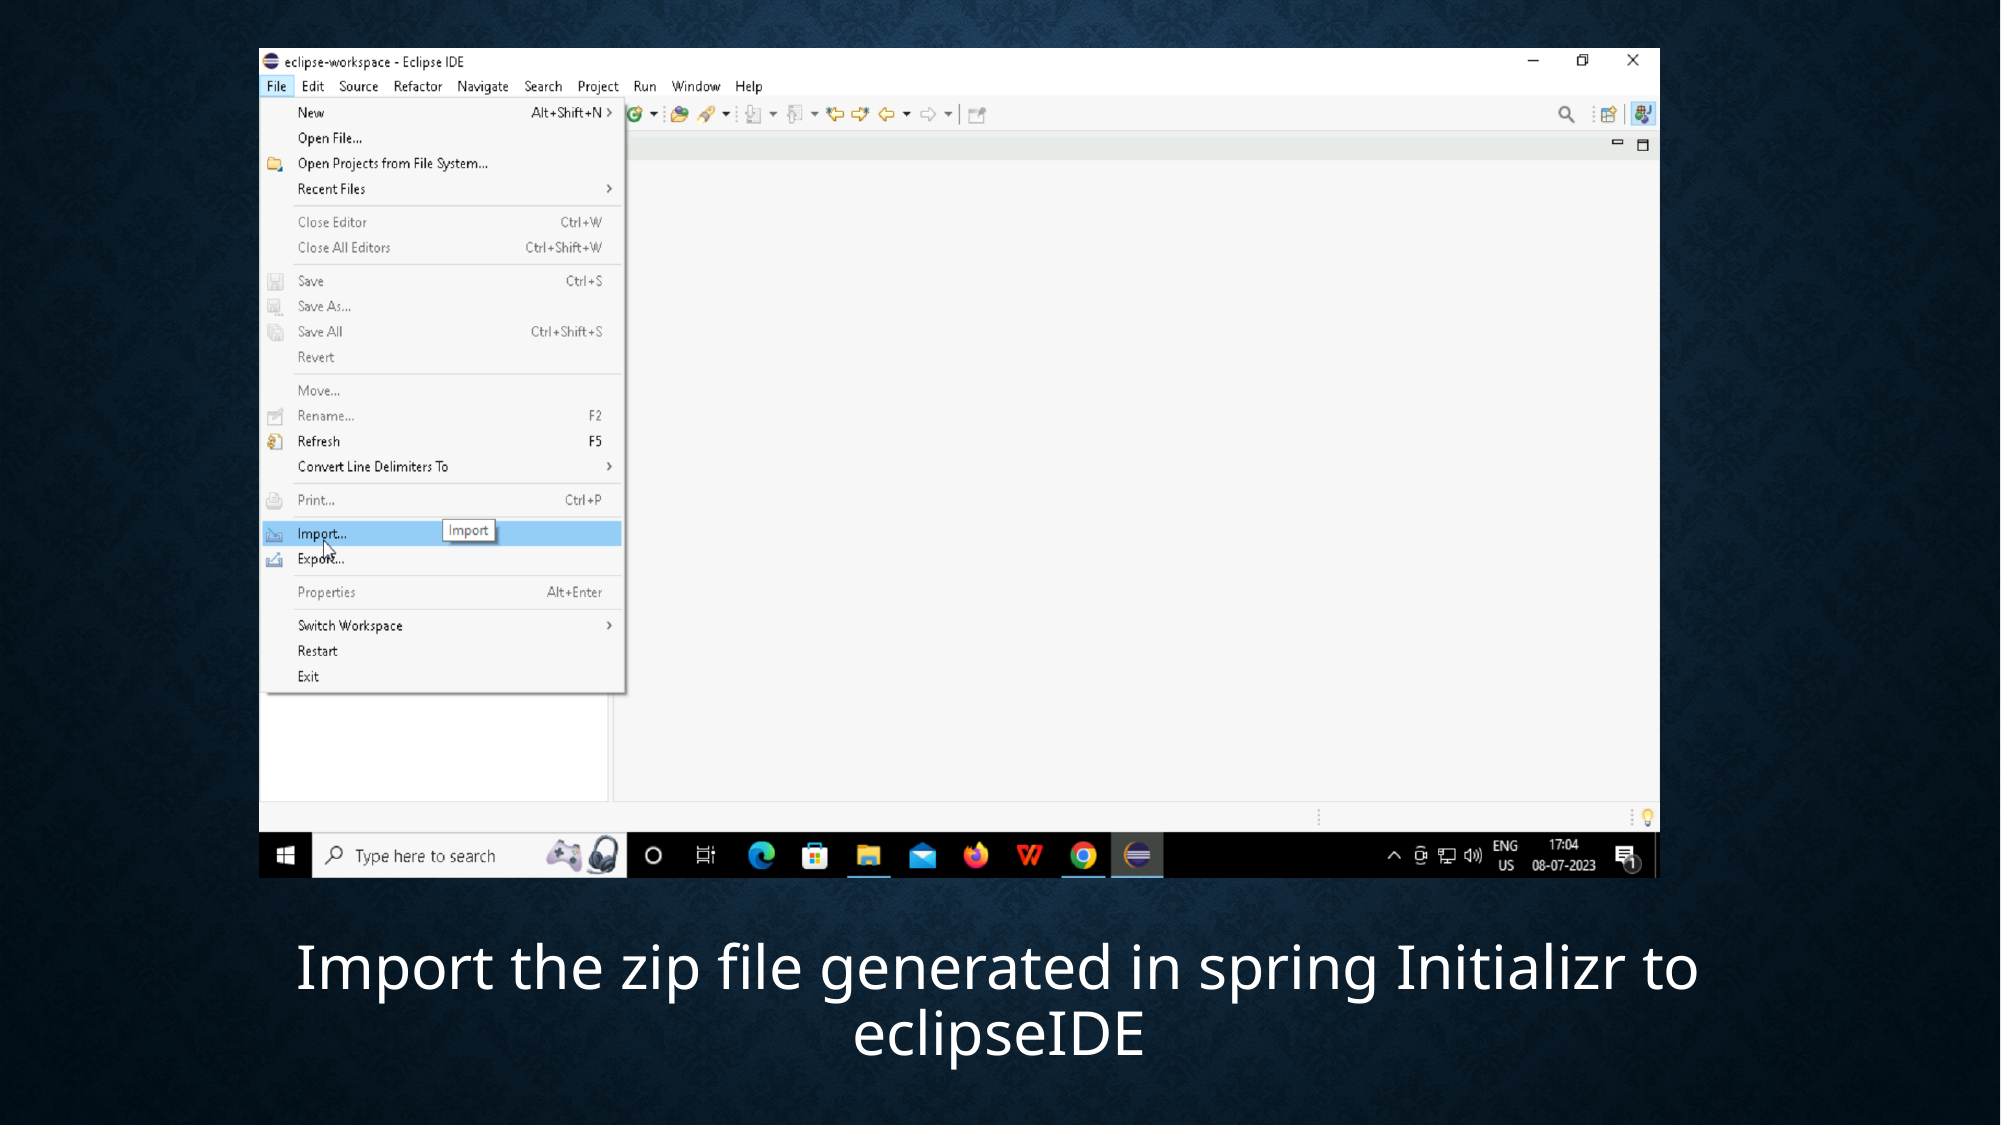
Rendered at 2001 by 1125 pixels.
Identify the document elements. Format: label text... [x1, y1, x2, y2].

picture [258, 47, 1660, 879]
title Import the zip file generated in spring Initializr to eclipseIDE [149, 929, 1849, 1077]
